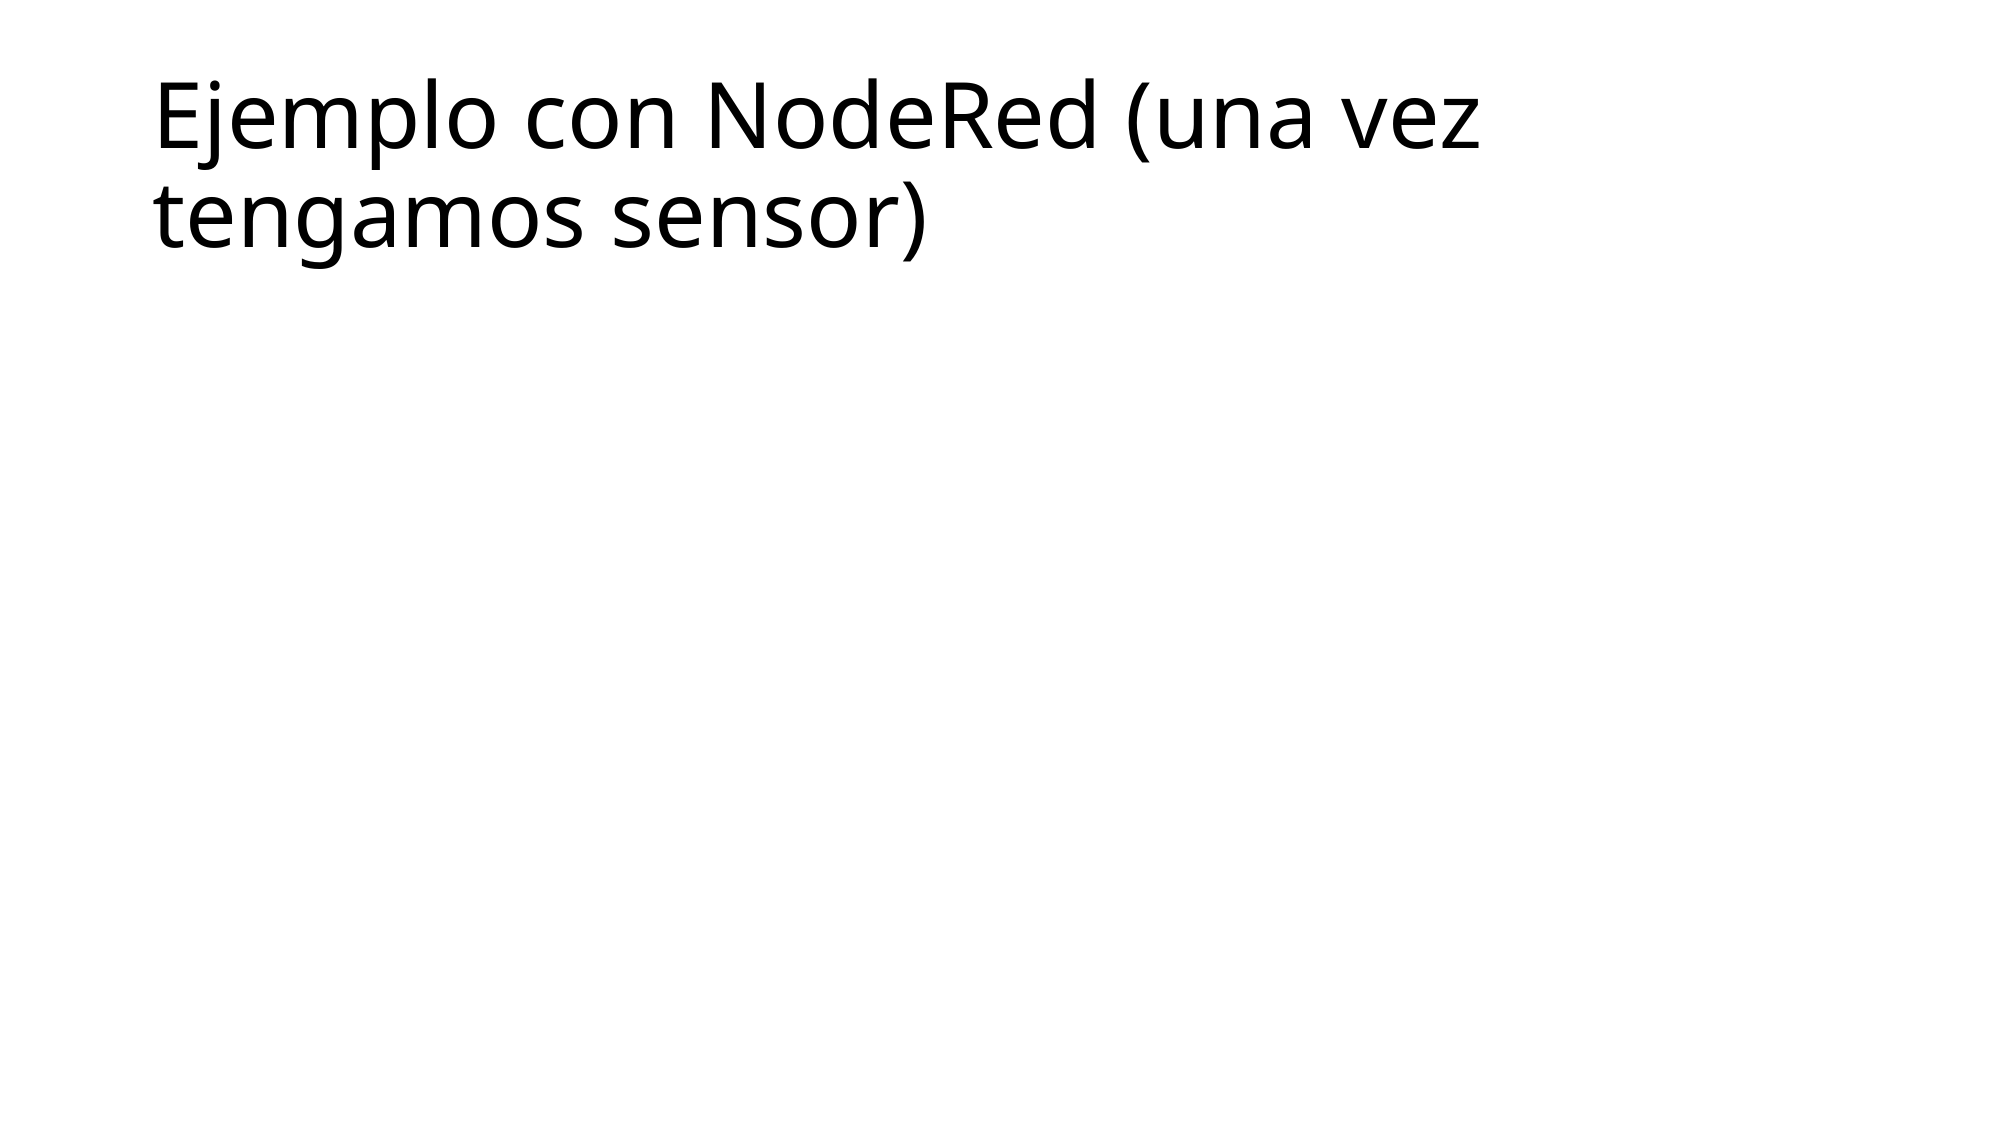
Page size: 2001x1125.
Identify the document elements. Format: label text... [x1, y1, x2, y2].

title Ejemplo con NodeRed (una vez tengamos sensor) [137, 59, 1863, 278]
